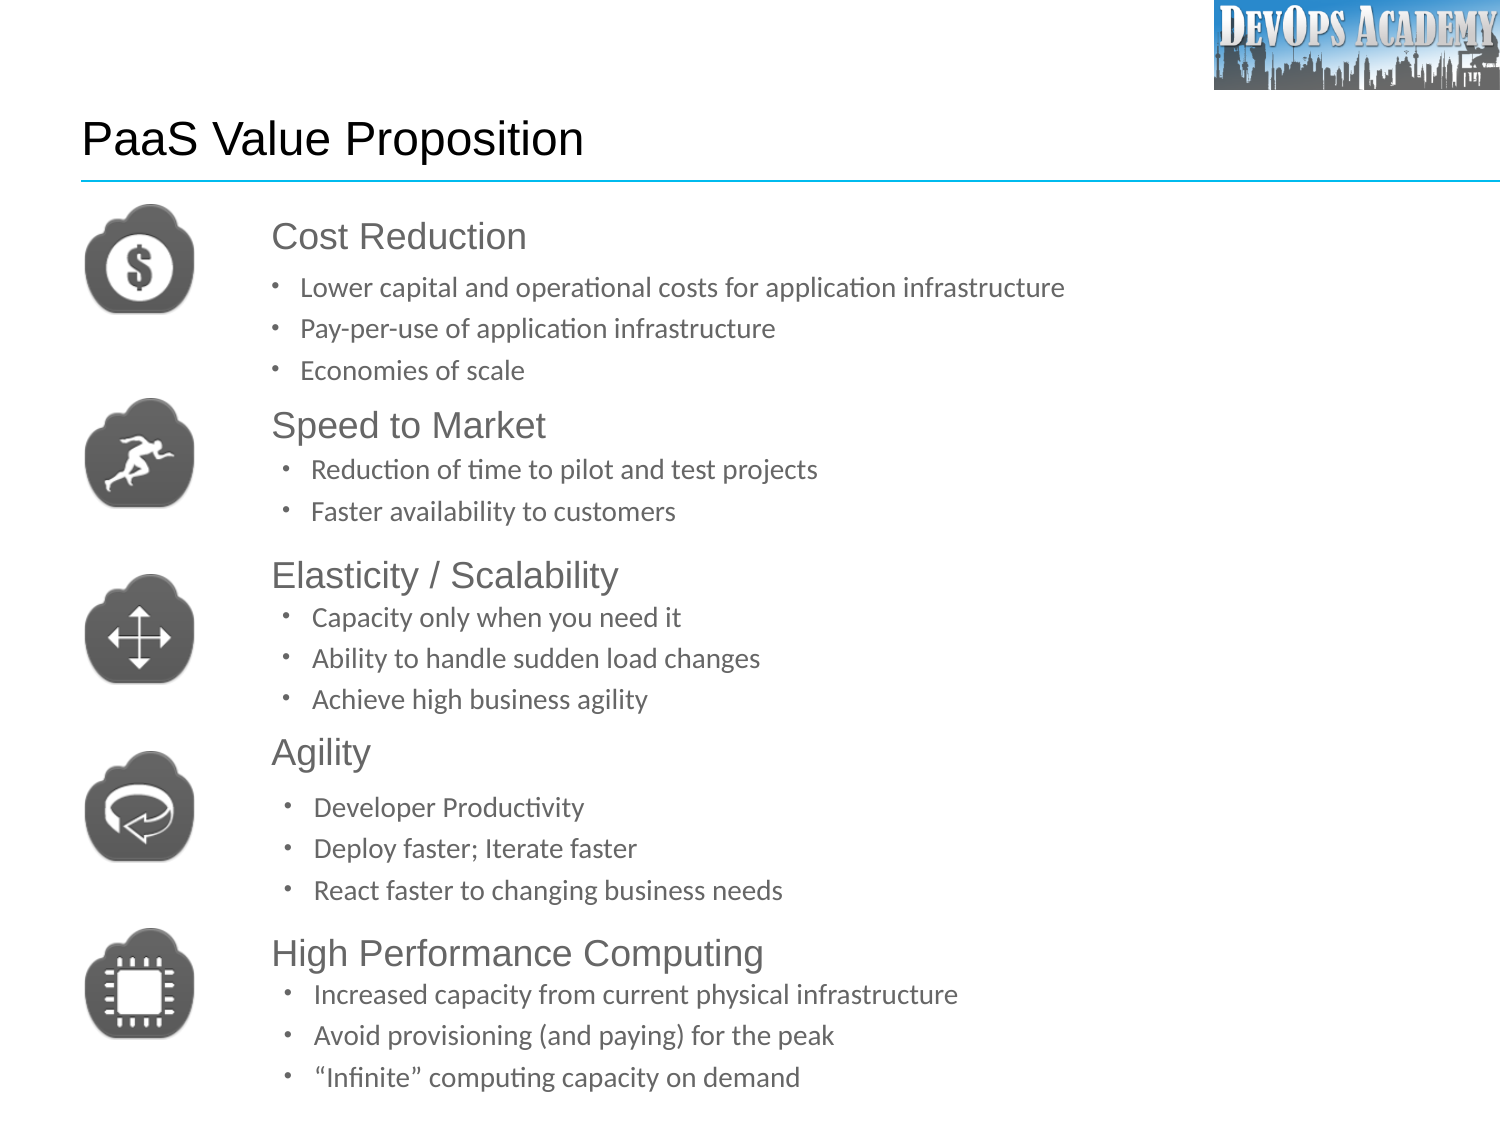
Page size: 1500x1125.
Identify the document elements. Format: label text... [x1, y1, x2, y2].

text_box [83, 204, 1153, 374]
title PaaS Value Proposition [81, 0, 1419, 165]
picture [1419, 0, 1500, 90]
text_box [83, 397, 1164, 552]
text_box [83, 928, 1164, 1125]
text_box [83, 727, 1164, 894]
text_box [83, 550, 1162, 703]
